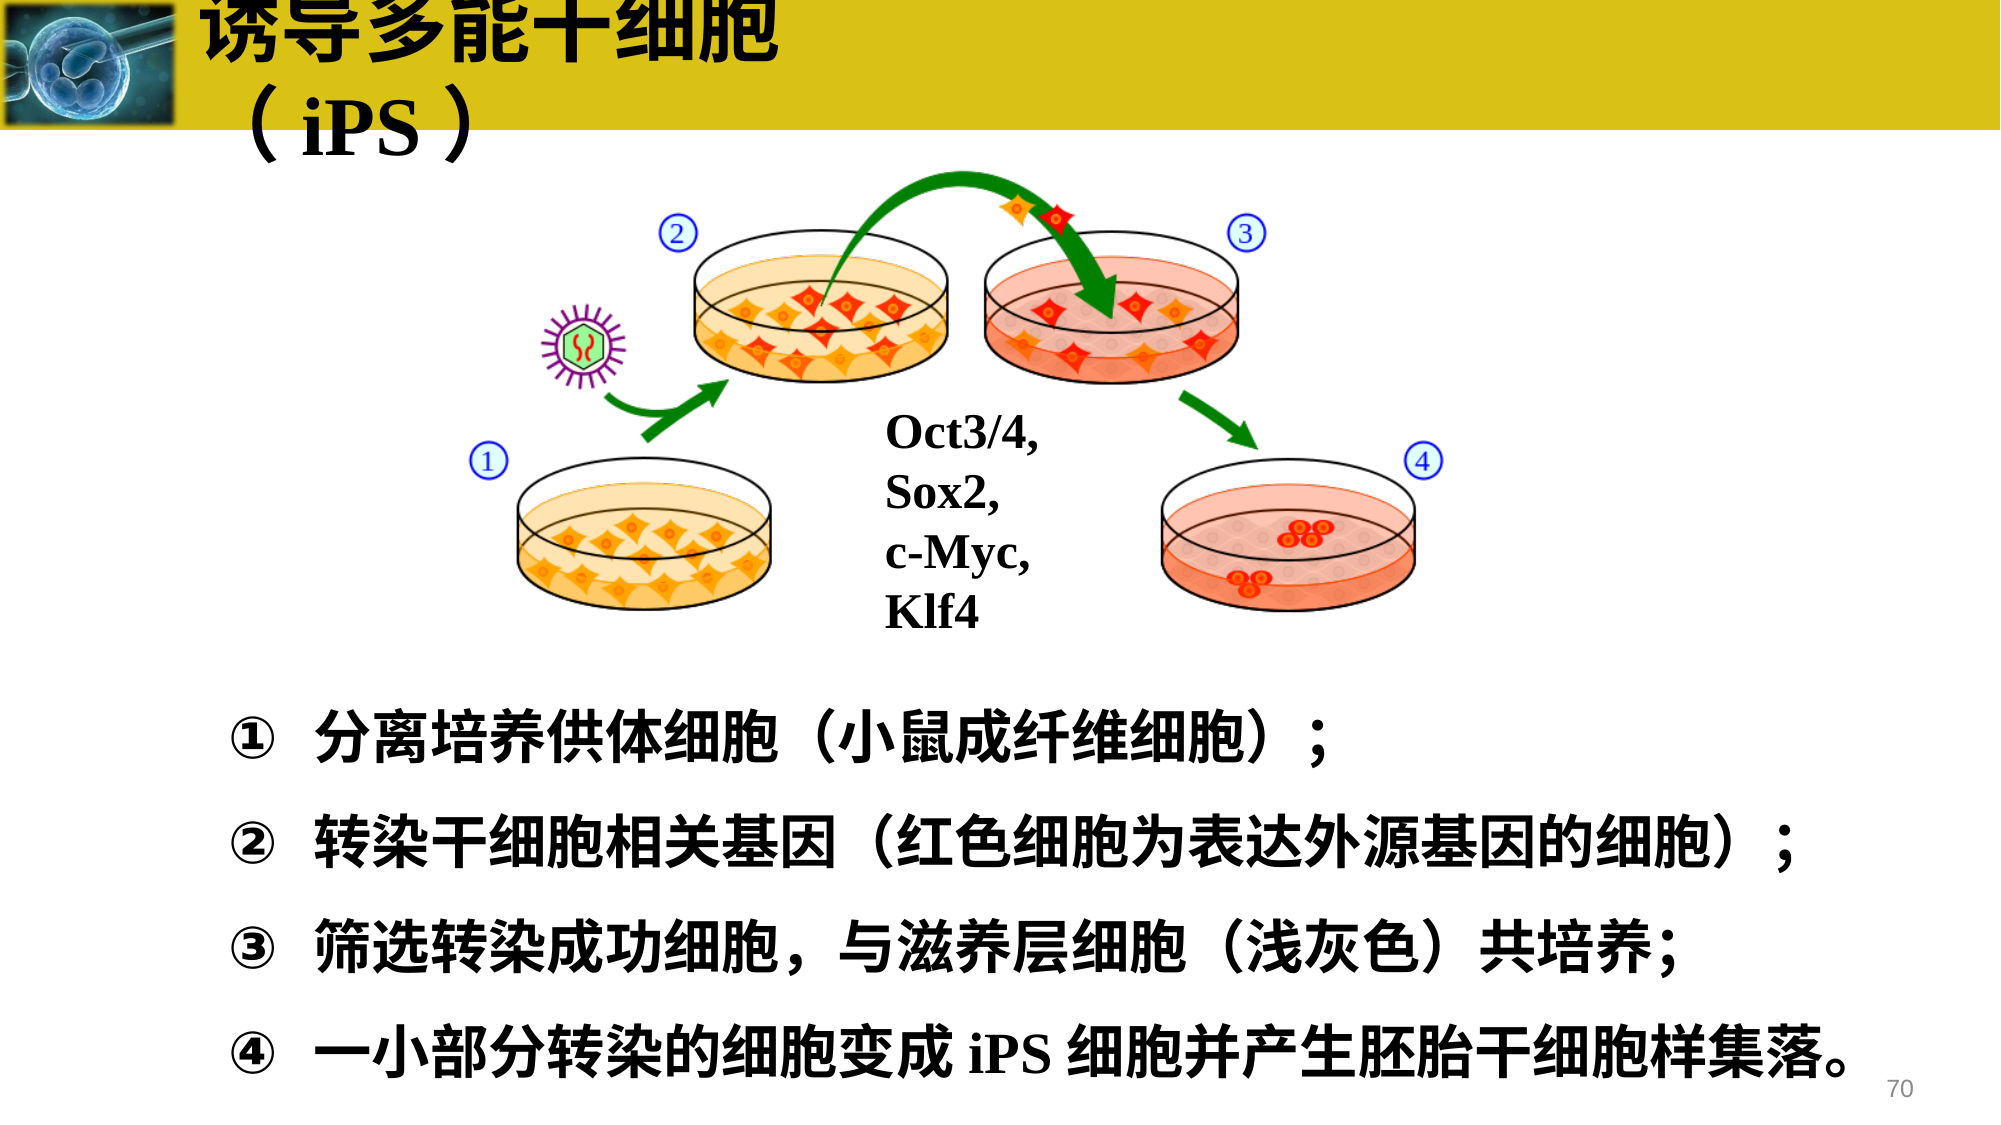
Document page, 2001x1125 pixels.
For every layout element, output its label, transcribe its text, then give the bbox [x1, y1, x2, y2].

slide_number 70 [1479, 1057, 1930, 1118]
picture [442, 142, 1479, 673]
text_box 诱导多能干细胞（iPS） [183, 1, 1030, 143]
text_box 分离培养供体细胞（小鼠成纤维细胞）； 转染干细胞相关基因（红色细胞为表达外源基因的细胞）； 筛选转染成功细胞，与滋养层细胞（浅灰色）共培养； 一小部分转染的细胞变成iPS细胞并产生胚胎干细胞样集落。 [213, 658, 1945, 1093]
picture [8, 8, 171, 122]
